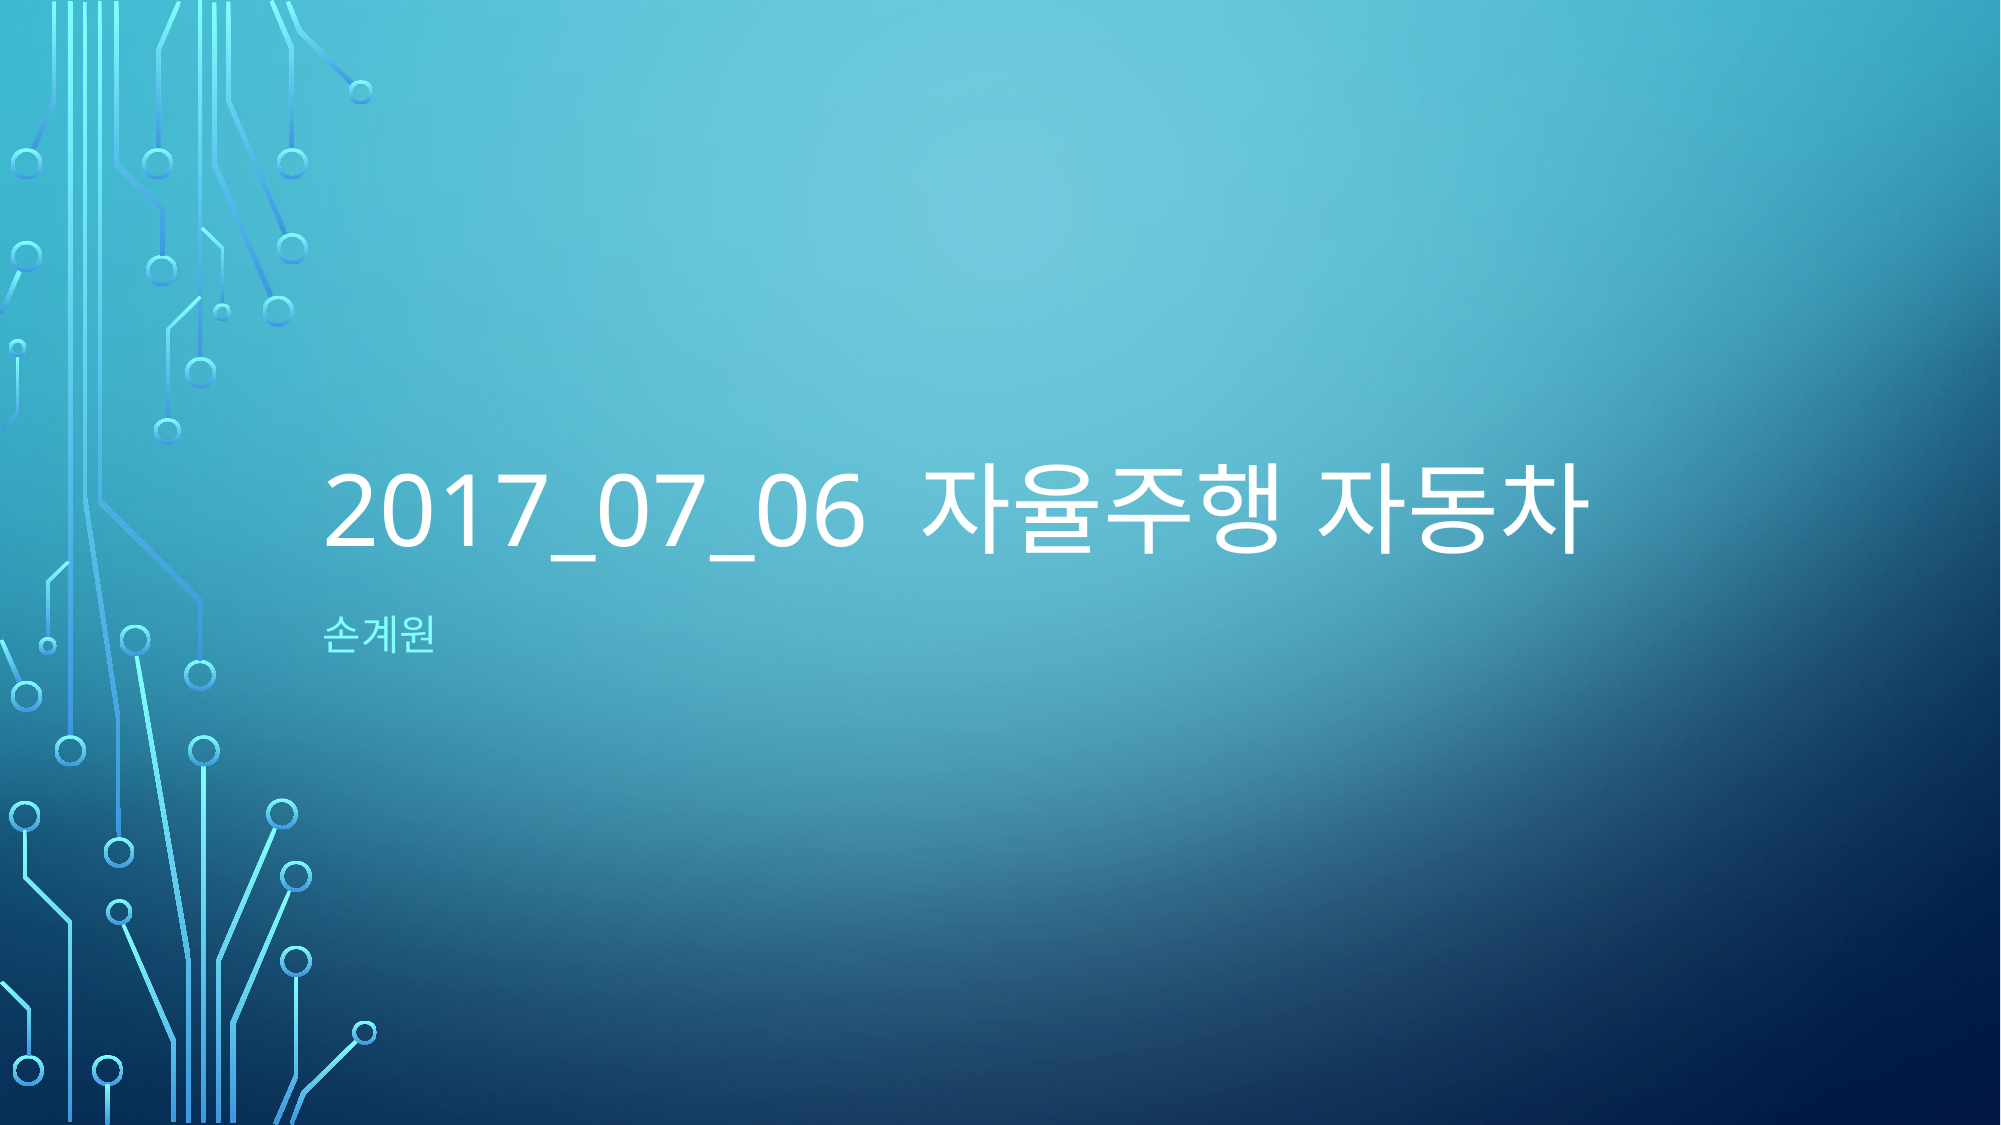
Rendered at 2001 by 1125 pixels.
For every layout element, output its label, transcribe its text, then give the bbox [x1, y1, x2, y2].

title 2017_07_06 자율주행 자동차 [307, 184, 1750, 576]
subtitle 손계원 [307, 590, 1750, 863]
